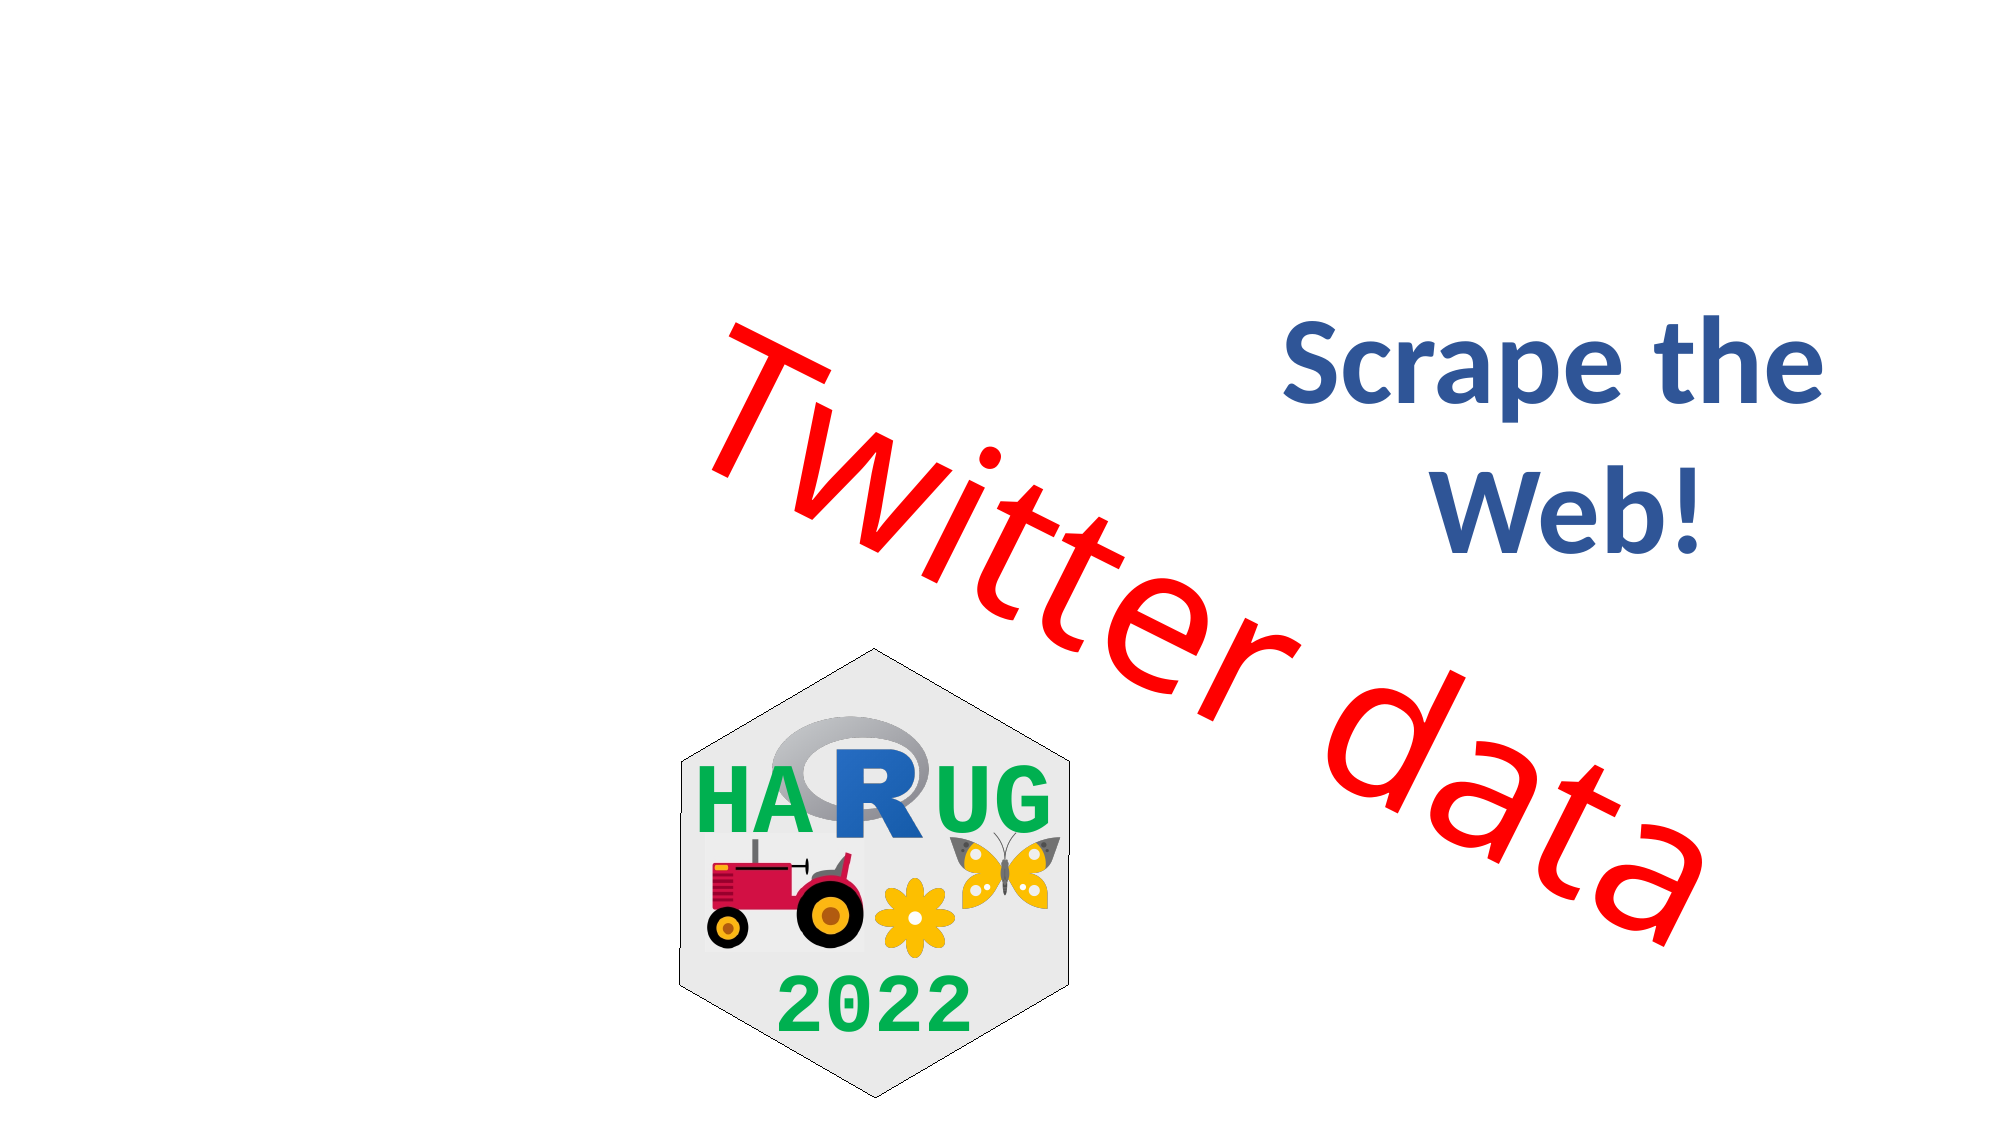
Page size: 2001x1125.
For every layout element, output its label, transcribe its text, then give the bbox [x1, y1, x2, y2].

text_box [651, 678, 1098, 1068]
picture [772, 716, 1089, 983]
text_box Scrape the Web! [1052, 270, 2000, 586]
text_box Twitter data [636, 257, 1785, 1005]
